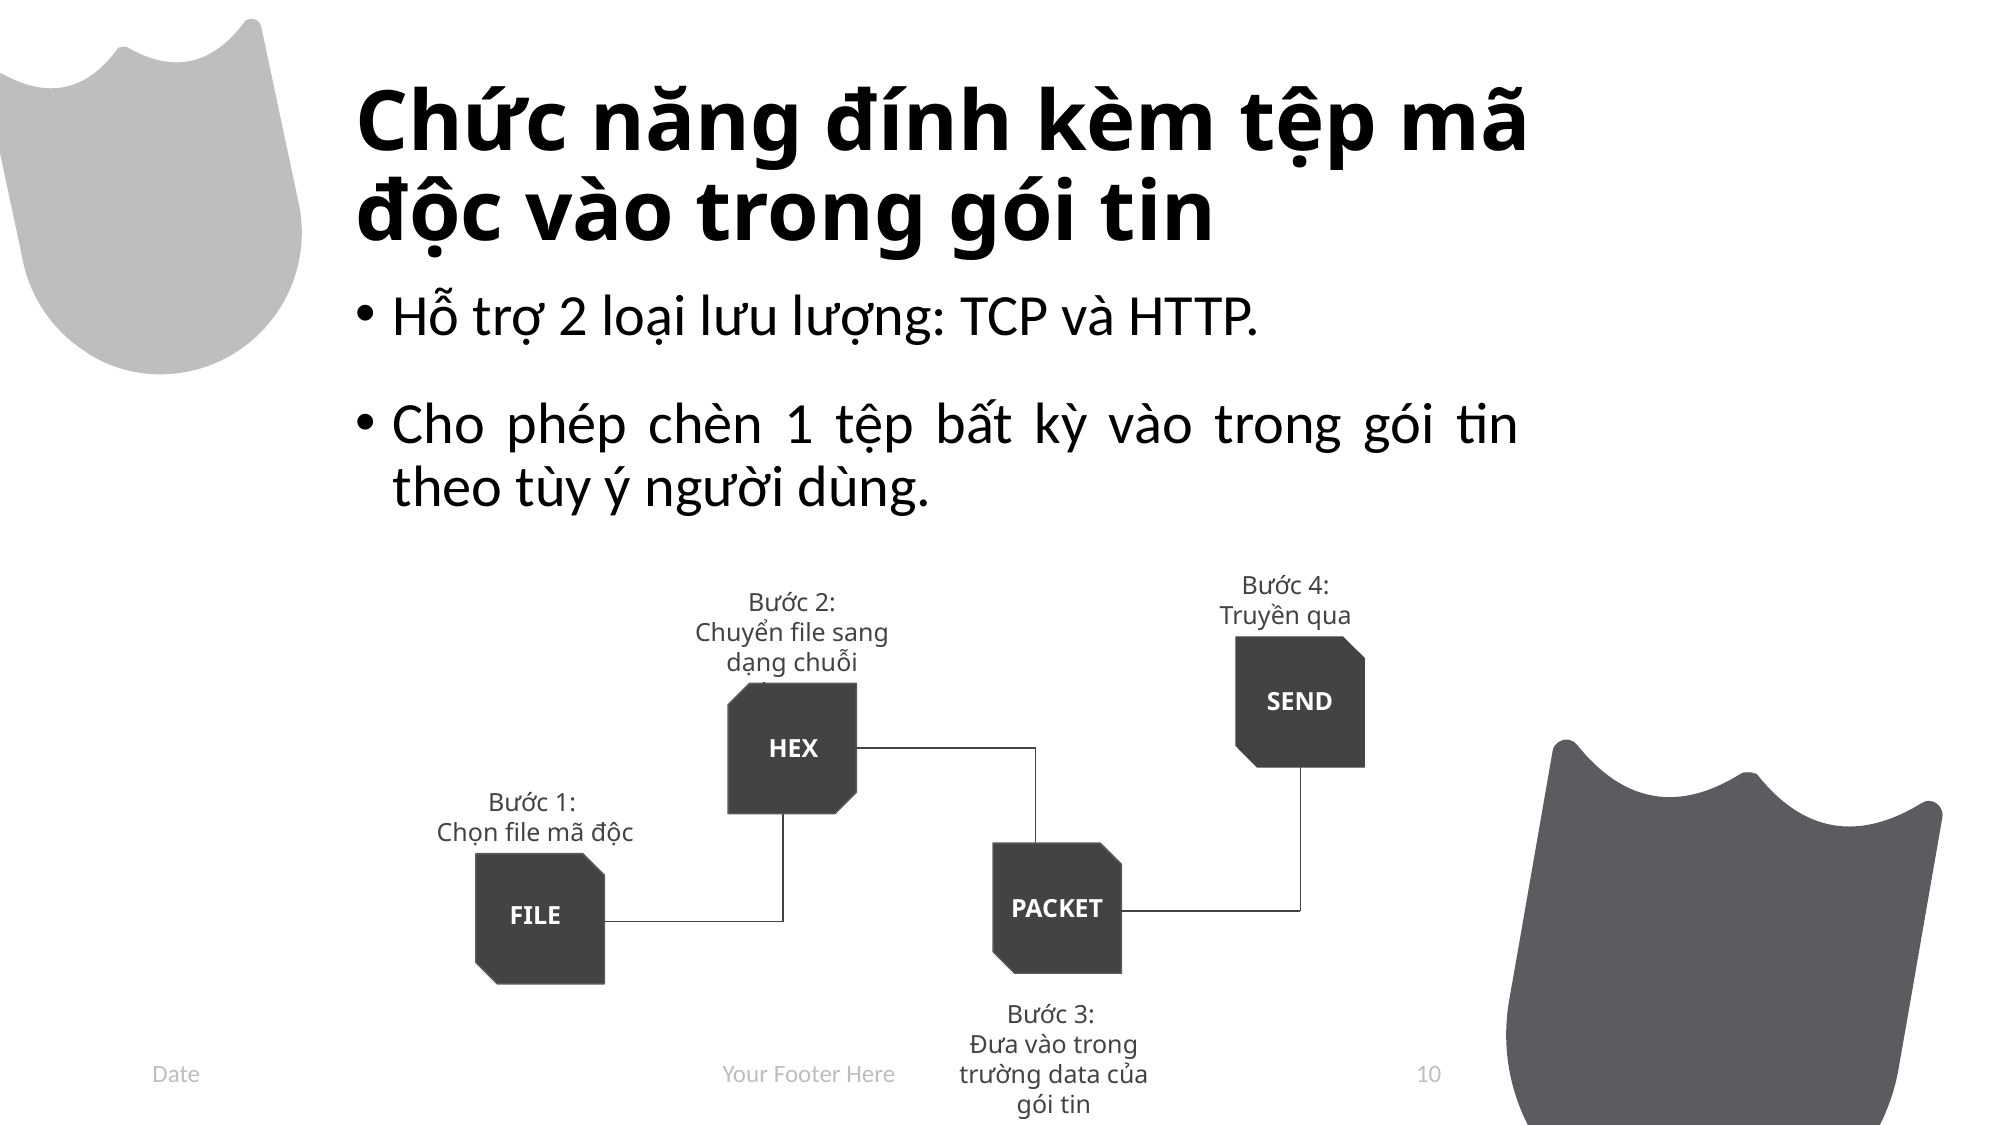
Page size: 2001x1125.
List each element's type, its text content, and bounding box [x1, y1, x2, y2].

text_box Bước 4: Truyền qua mạng [1170, 554, 1402, 614]
footer Your Footer Here [471, 1042, 1147, 1103]
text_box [993, 761, 1301, 974]
text_box SEND [1227, 670, 1373, 736]
text_box [1235, 736, 1365, 768]
title Chức năng đính kèm tệp mã độc vào trong gói tin [340, 59, 1589, 278]
slide_number Date [137, 1042, 440, 1103]
slide_number 10 [1196, 1042, 1457, 1103]
text_box Bước 3: Đưa vào trong trường data của gói tin [938, 983, 1170, 1084]
text_box PACKET [984, 898, 993, 942]
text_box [475, 771, 784, 984]
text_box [728, 683, 1036, 898]
text_box Bước 1: Chọn file mã độc [420, 771, 475, 837]
text_box FILE [470, 884, 475, 950]
text_box [1235, 636, 1365, 670]
text_box Bước 2: Chuyển file sang dạng chuỗi hexa. [677, 571, 908, 671]
list Hỗ trợ 2 loại lưu lượng: TCP và HTTP. Cho phép chèn 1 tệp bất kỳ vào trong gói tin theo tùy ý người dùng. [340, 277, 1536, 571]
